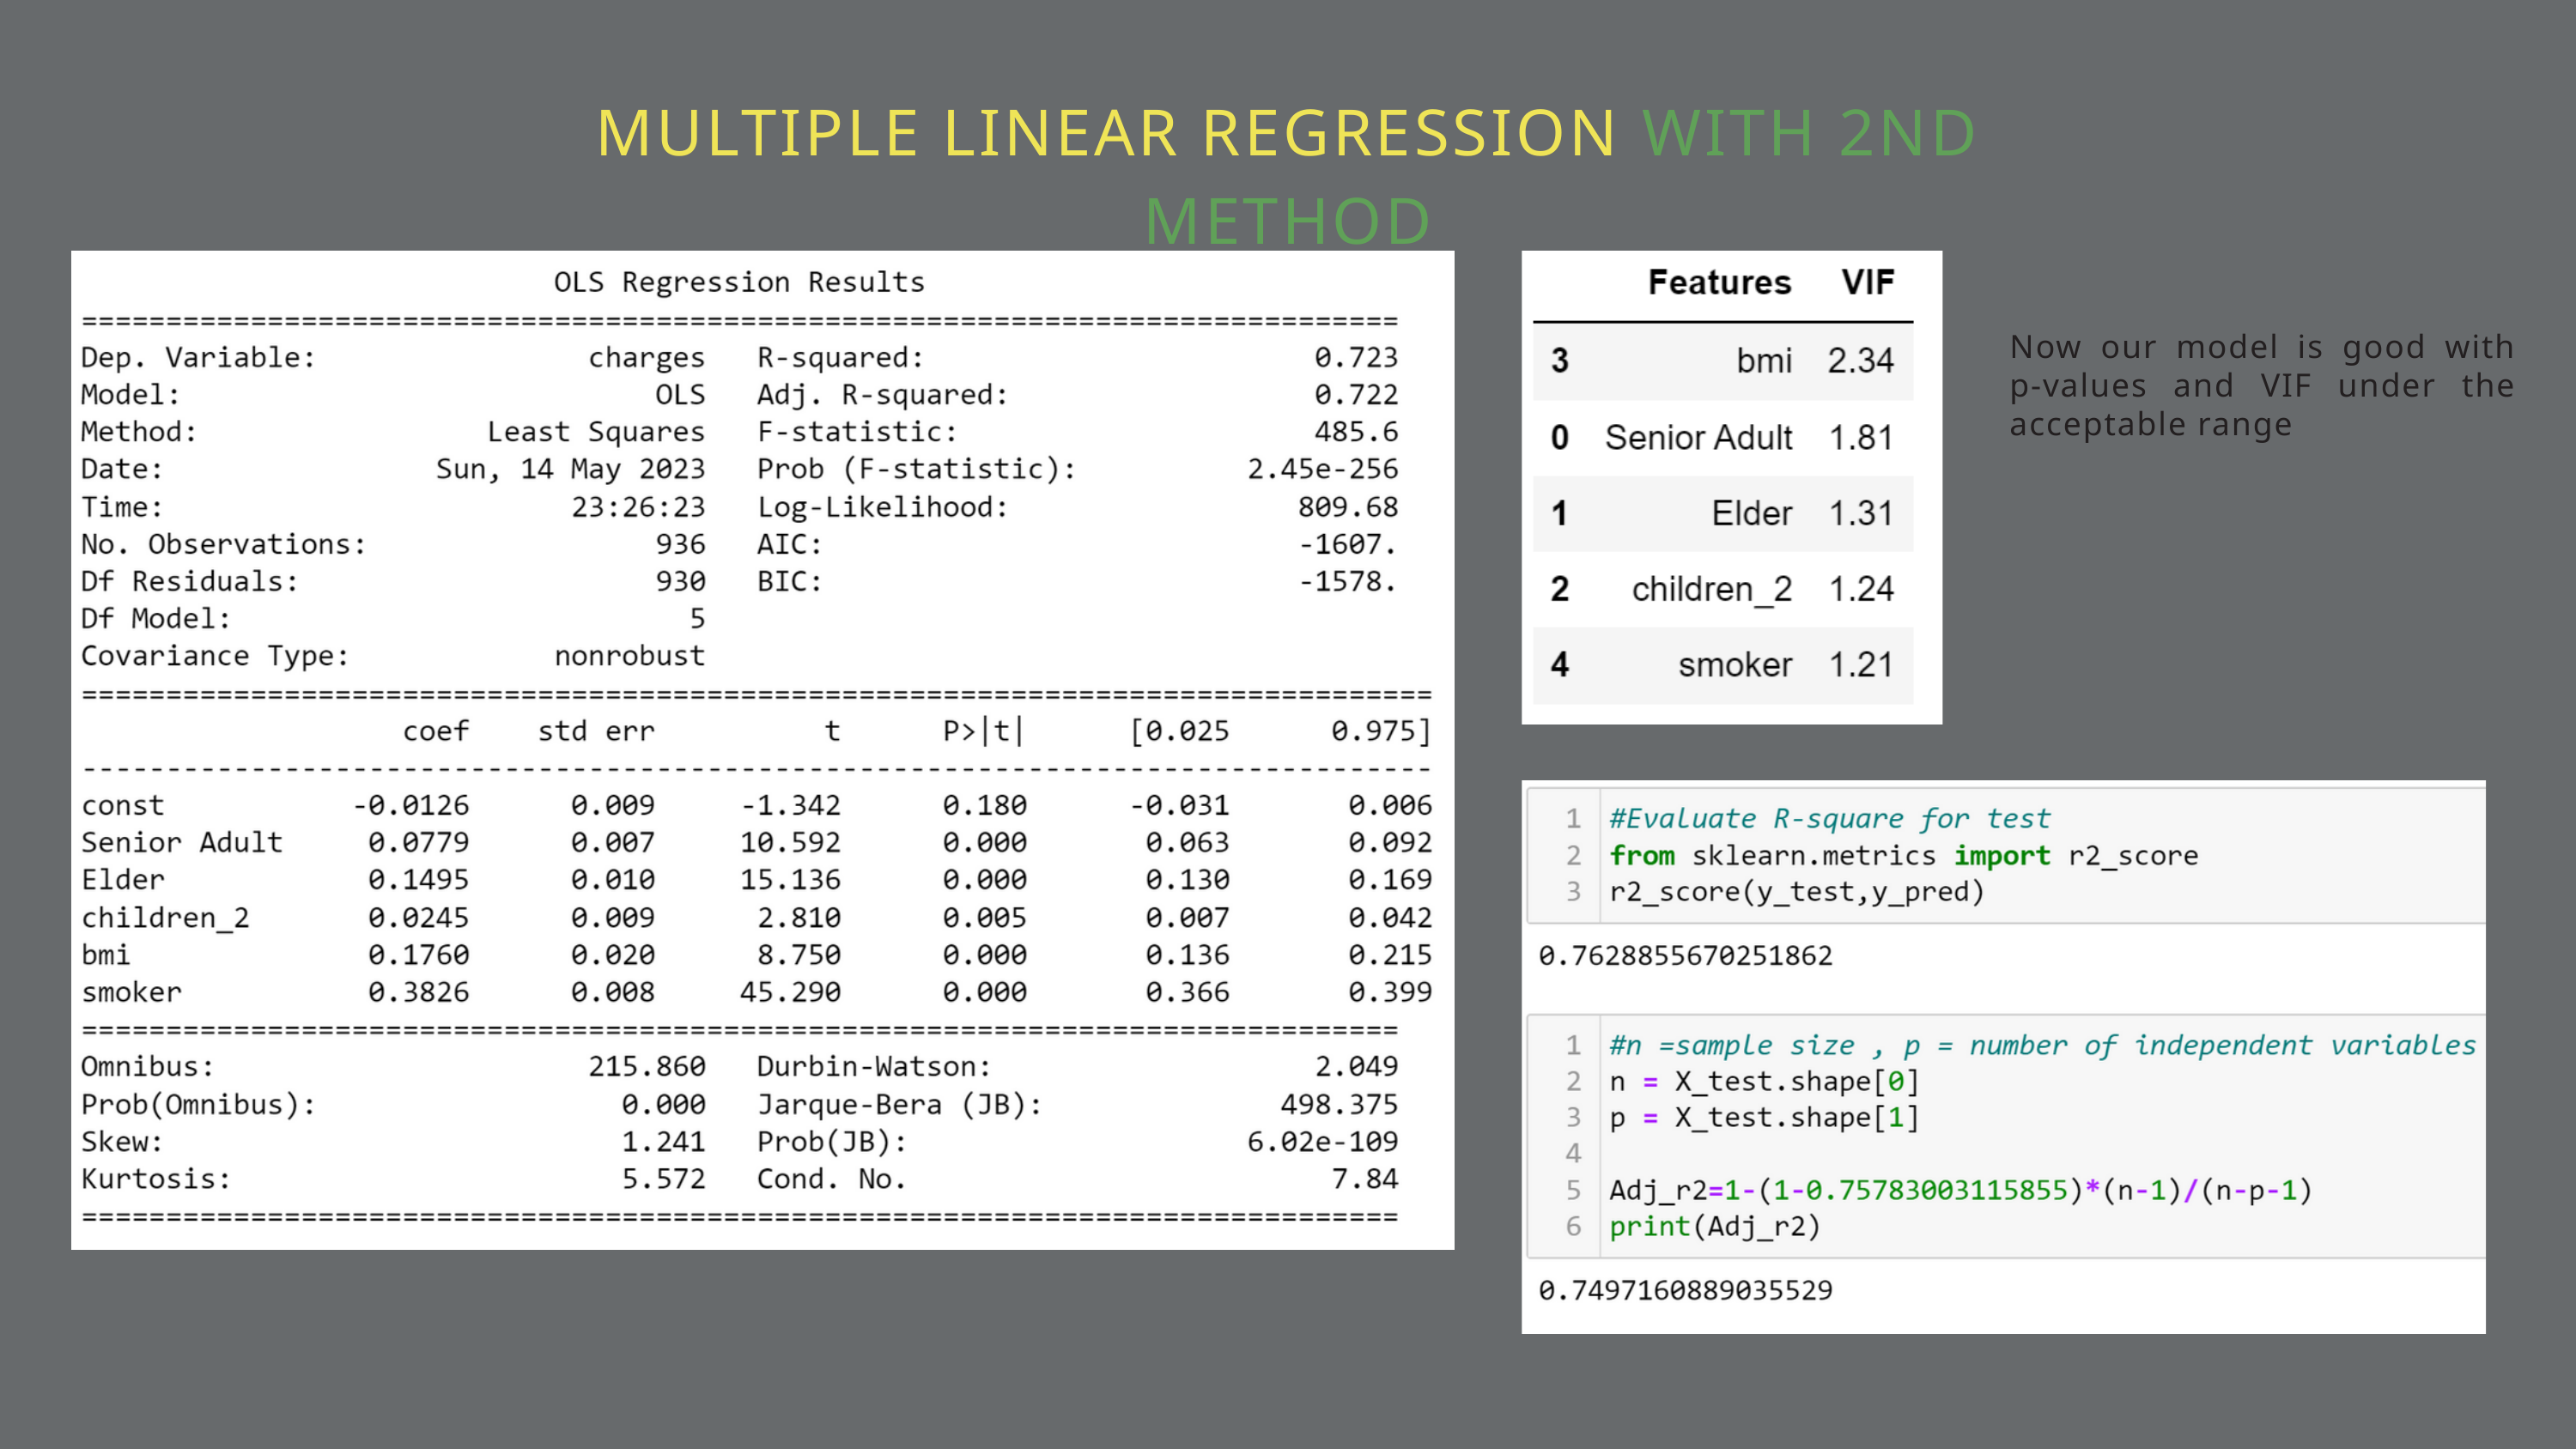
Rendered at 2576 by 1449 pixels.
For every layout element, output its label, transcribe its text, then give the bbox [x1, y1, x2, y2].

text_box [1522, 780, 2487, 1334]
text_box [71, 251, 1455, 1250]
text_box [1522, 258, 1943, 724]
text_box MULTIPLE LINEAR REGRESSION WITH 2ND METHOD [459, 81, 2117, 258]
text_box Now our model is good with p-values and VIF under the acceptable range [2009, 326, 2518, 442]
